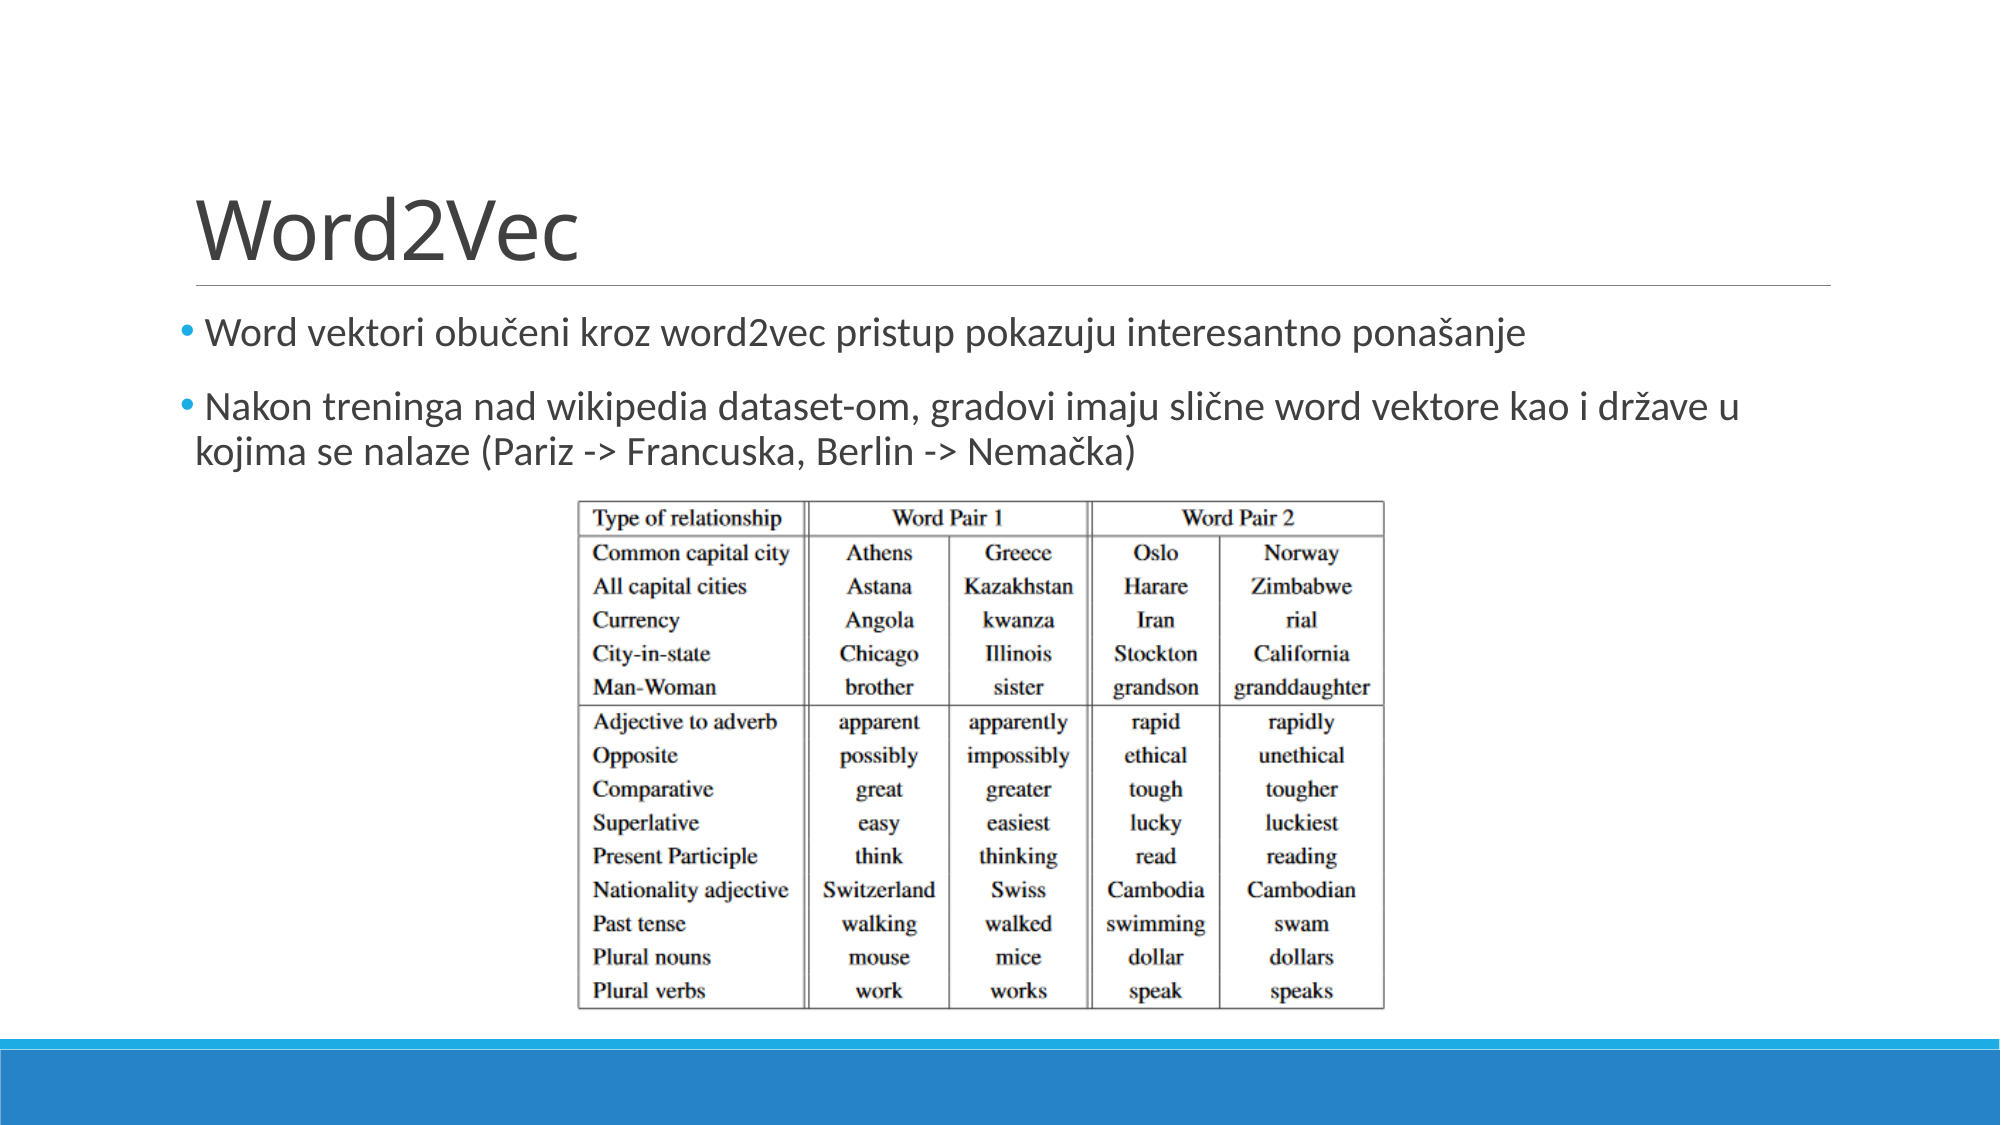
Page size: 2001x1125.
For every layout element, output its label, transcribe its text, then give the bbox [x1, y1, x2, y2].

picture [568, 490, 1392, 1016]
title Word2Vec [180, 47, 1830, 285]
list Word vektori obučeni kroz word2vec pristup pokazuju interesantno ponašanje Nakon treninga nad wikipedia dataset-om, gradovi imaju slične word vektore kao i države u kojima se nalaze (Pariz -> Francuska, Berlin -> Nemačka) [180, 302, 1830, 963]
